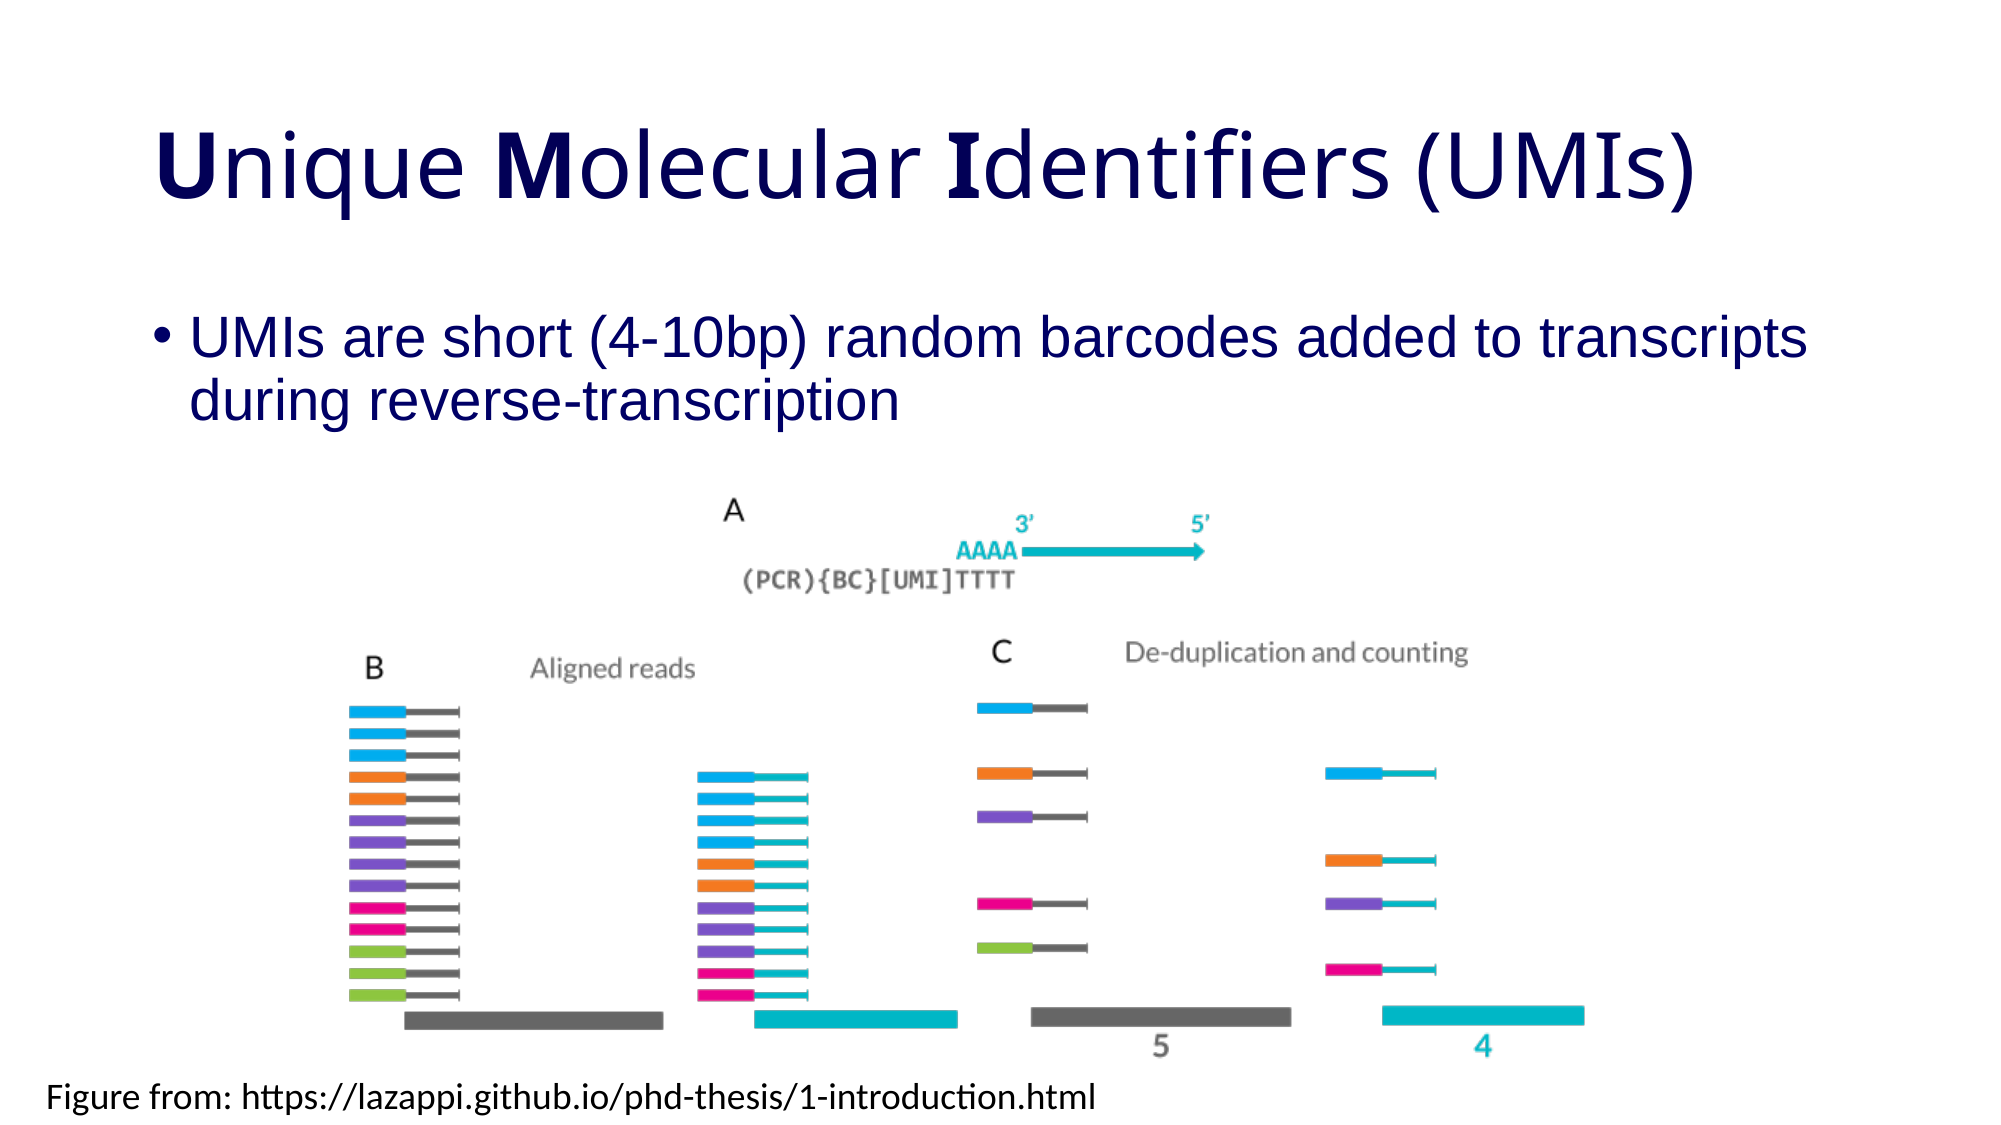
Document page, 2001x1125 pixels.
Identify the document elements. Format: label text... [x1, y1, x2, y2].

picture [348, 483, 1586, 1066]
list UMIs are short (4-10bp) random barcodes added to transcripts during reverse-transcription [137, 299, 1863, 1014]
title Unique Molecular Identifiers (UMIs) [137, 59, 1863, 278]
text_box Figure from: https://lazappi.github.io/phd-thesis/1-introduction.html [31, 1064, 1168, 1125]
